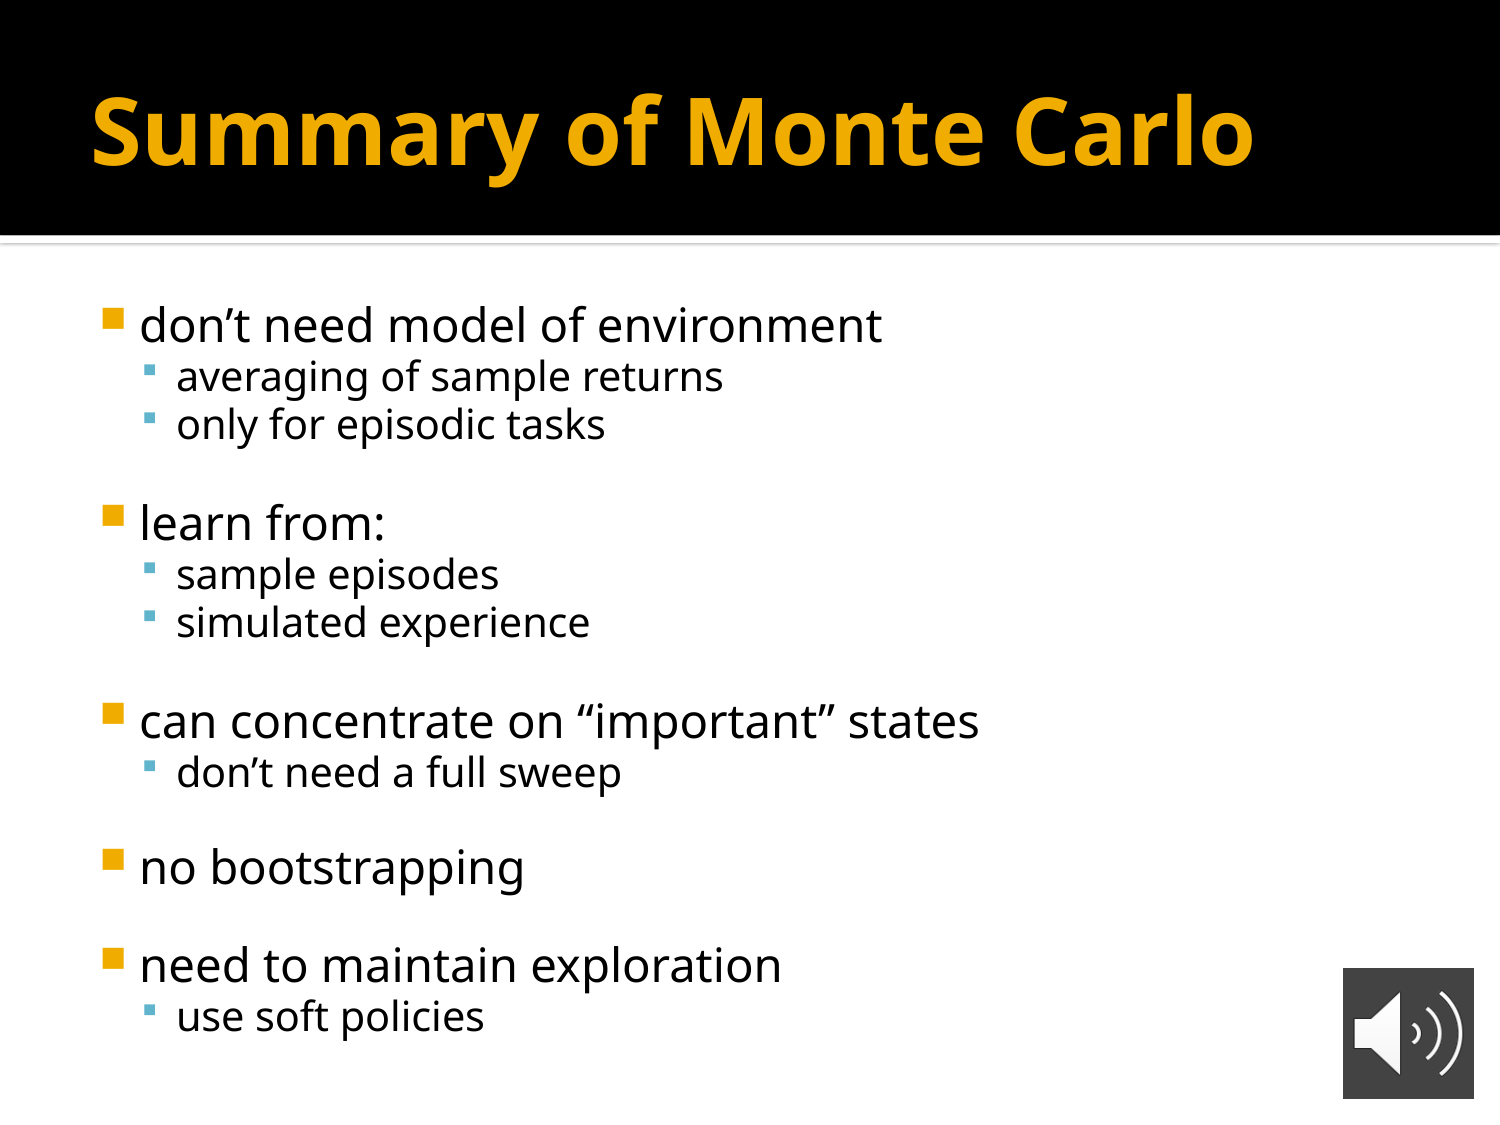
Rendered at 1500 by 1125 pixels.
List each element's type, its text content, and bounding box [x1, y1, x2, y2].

list don’t need model of environment averaging of sample returns only for episodic tasks learn from: sample episodes simulated experience can concentrate on “important” states don’t need a full sweep no bootstrapping need to maintain exploration use soft policies [75, 291, 1425, 1050]
title Summary of Monte Carlo [75, 25, 1425, 231]
picture [1341, 966, 1475, 1100]
